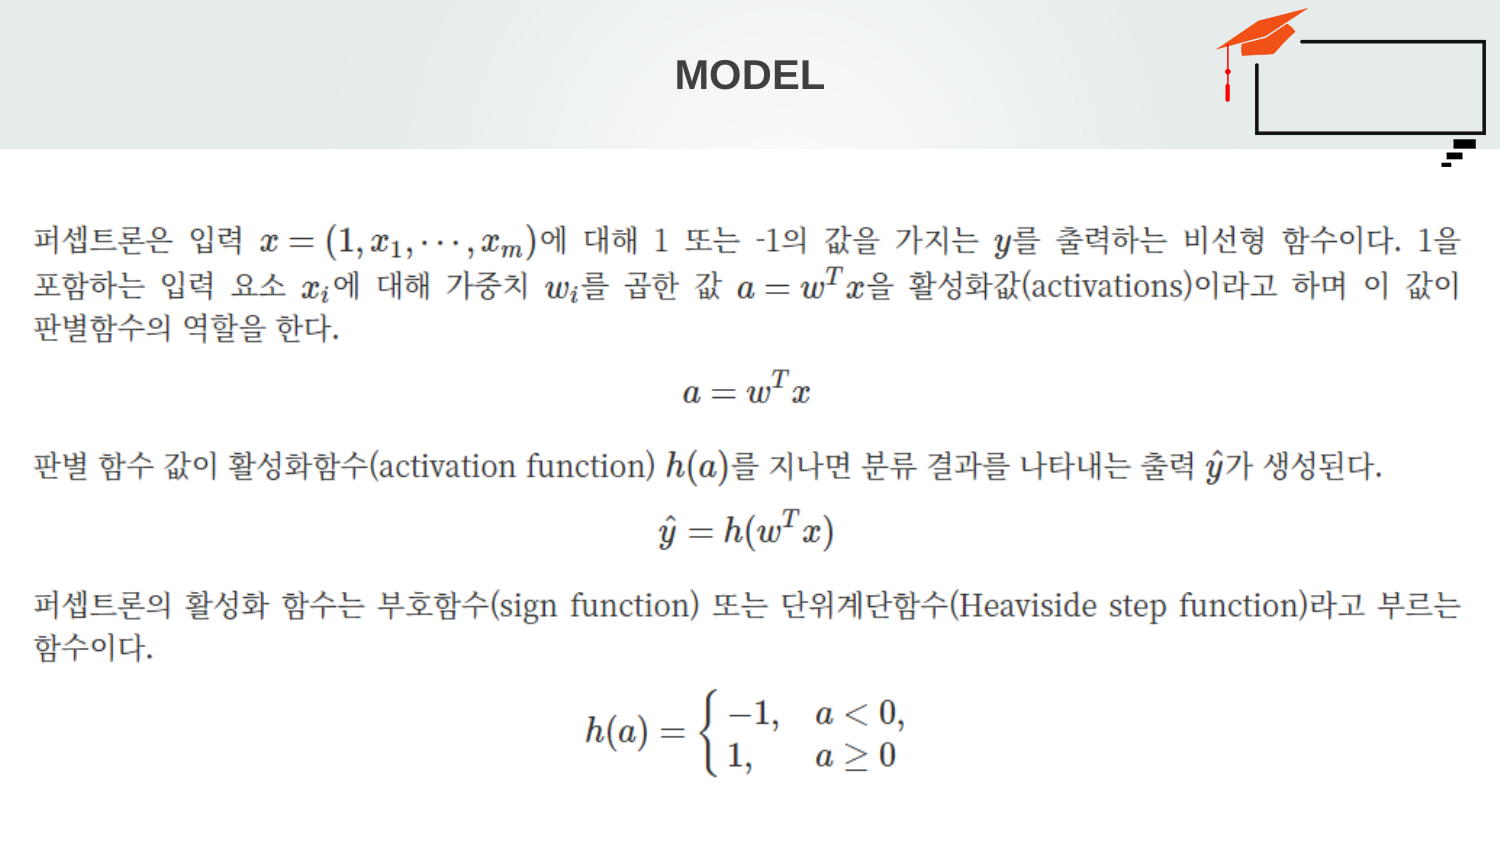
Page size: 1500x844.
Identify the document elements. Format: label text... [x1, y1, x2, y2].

title MODEL [0, 0, 1500, 146]
picture [0, 146, 1500, 844]
